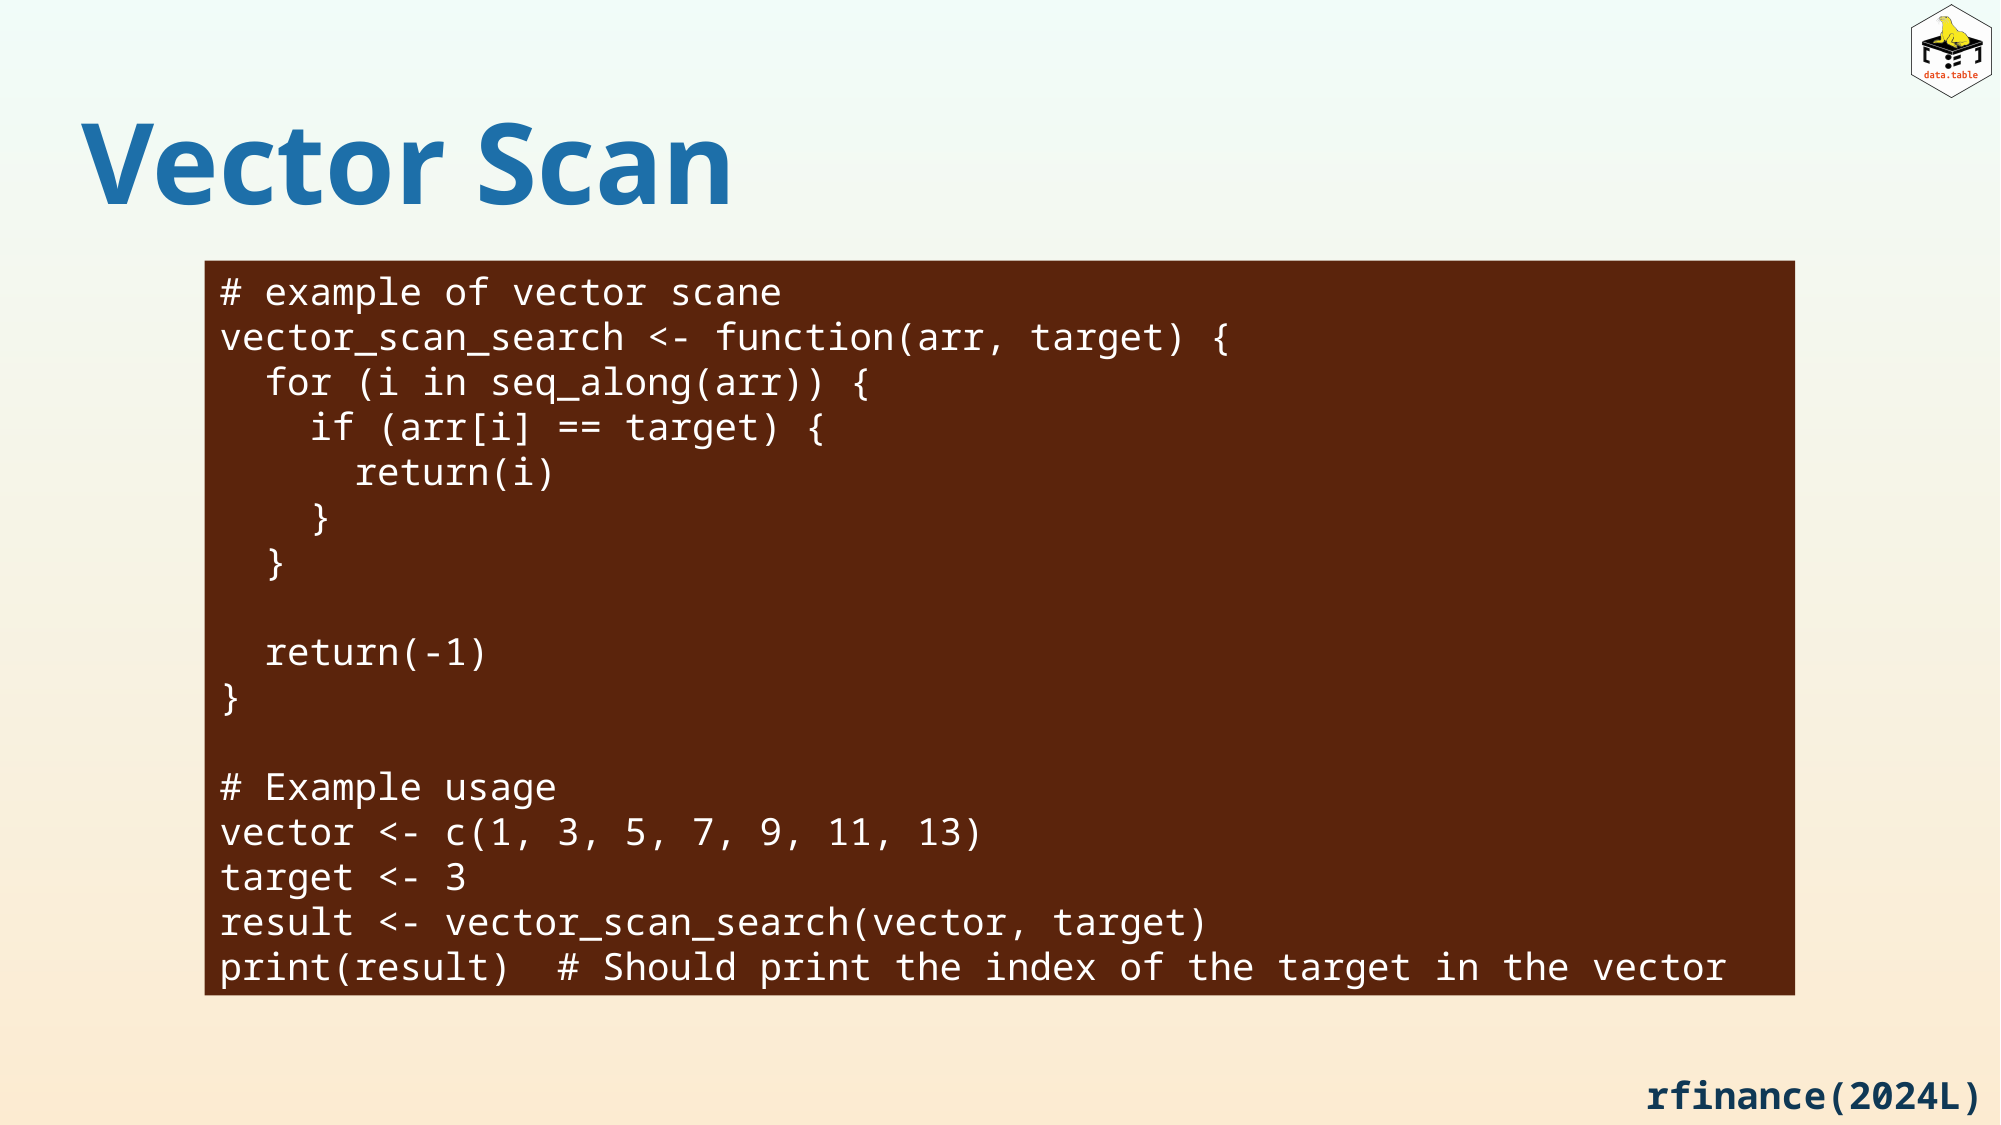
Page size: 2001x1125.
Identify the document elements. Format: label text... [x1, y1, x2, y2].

text_box # example of vector scane vector_scan_search <- function(arr, target) { for (i in seq_along(arr)) { if (arr[i] == target) { return(i) } } return(-1) } # Example usage vector <- c(1, 3, 5, 7, 9, 11, 13) target <- 3 result <- vector_scan_search(vector, target) print(result) # Should print the index of the target in the vector [204, 260, 1796, 996]
text_box rfinance(2024L) [1631, 1064, 1999, 1125]
text_box Vector Scan [66, 84, 1333, 235]
picture [1911, 4, 1992, 98]
